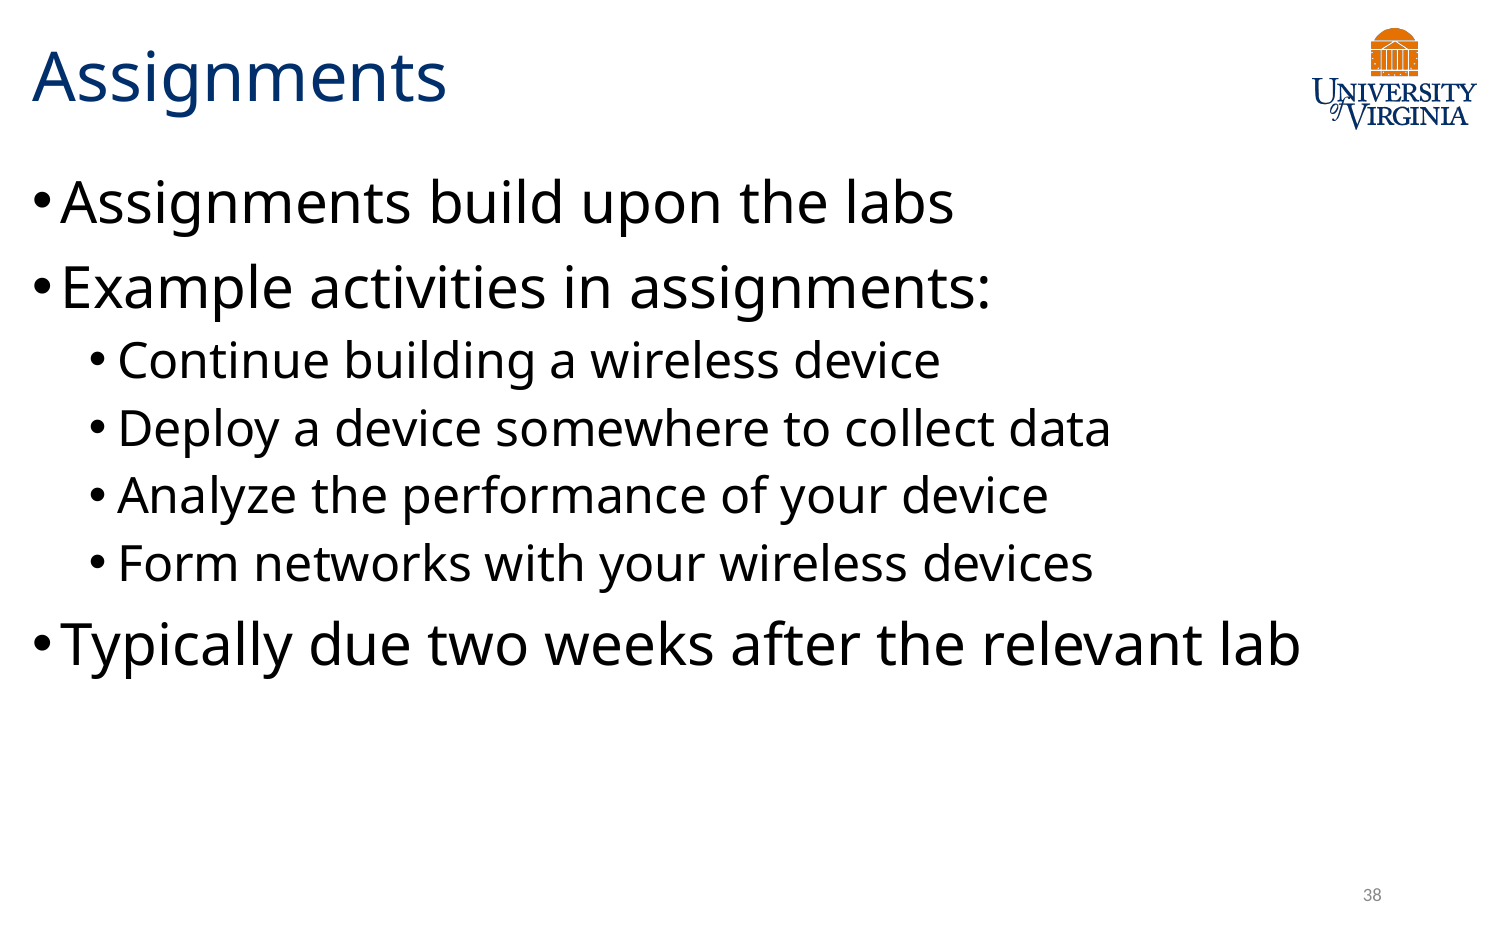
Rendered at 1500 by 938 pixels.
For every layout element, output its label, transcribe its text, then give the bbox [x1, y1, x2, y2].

slide_number 38 [1059, 868, 1397, 919]
picture [1312, 28, 1477, 130]
list Assignments build upon the labs Example activities in assignments: Continue building a wireless device Deploy a device somewhere to collect data Analyze the performance of your device Form networks with your wireless devices Typically due two weeks after the relevant lab [17, 157, 1483, 845]
title Assignments [17, 14, 1297, 145]
